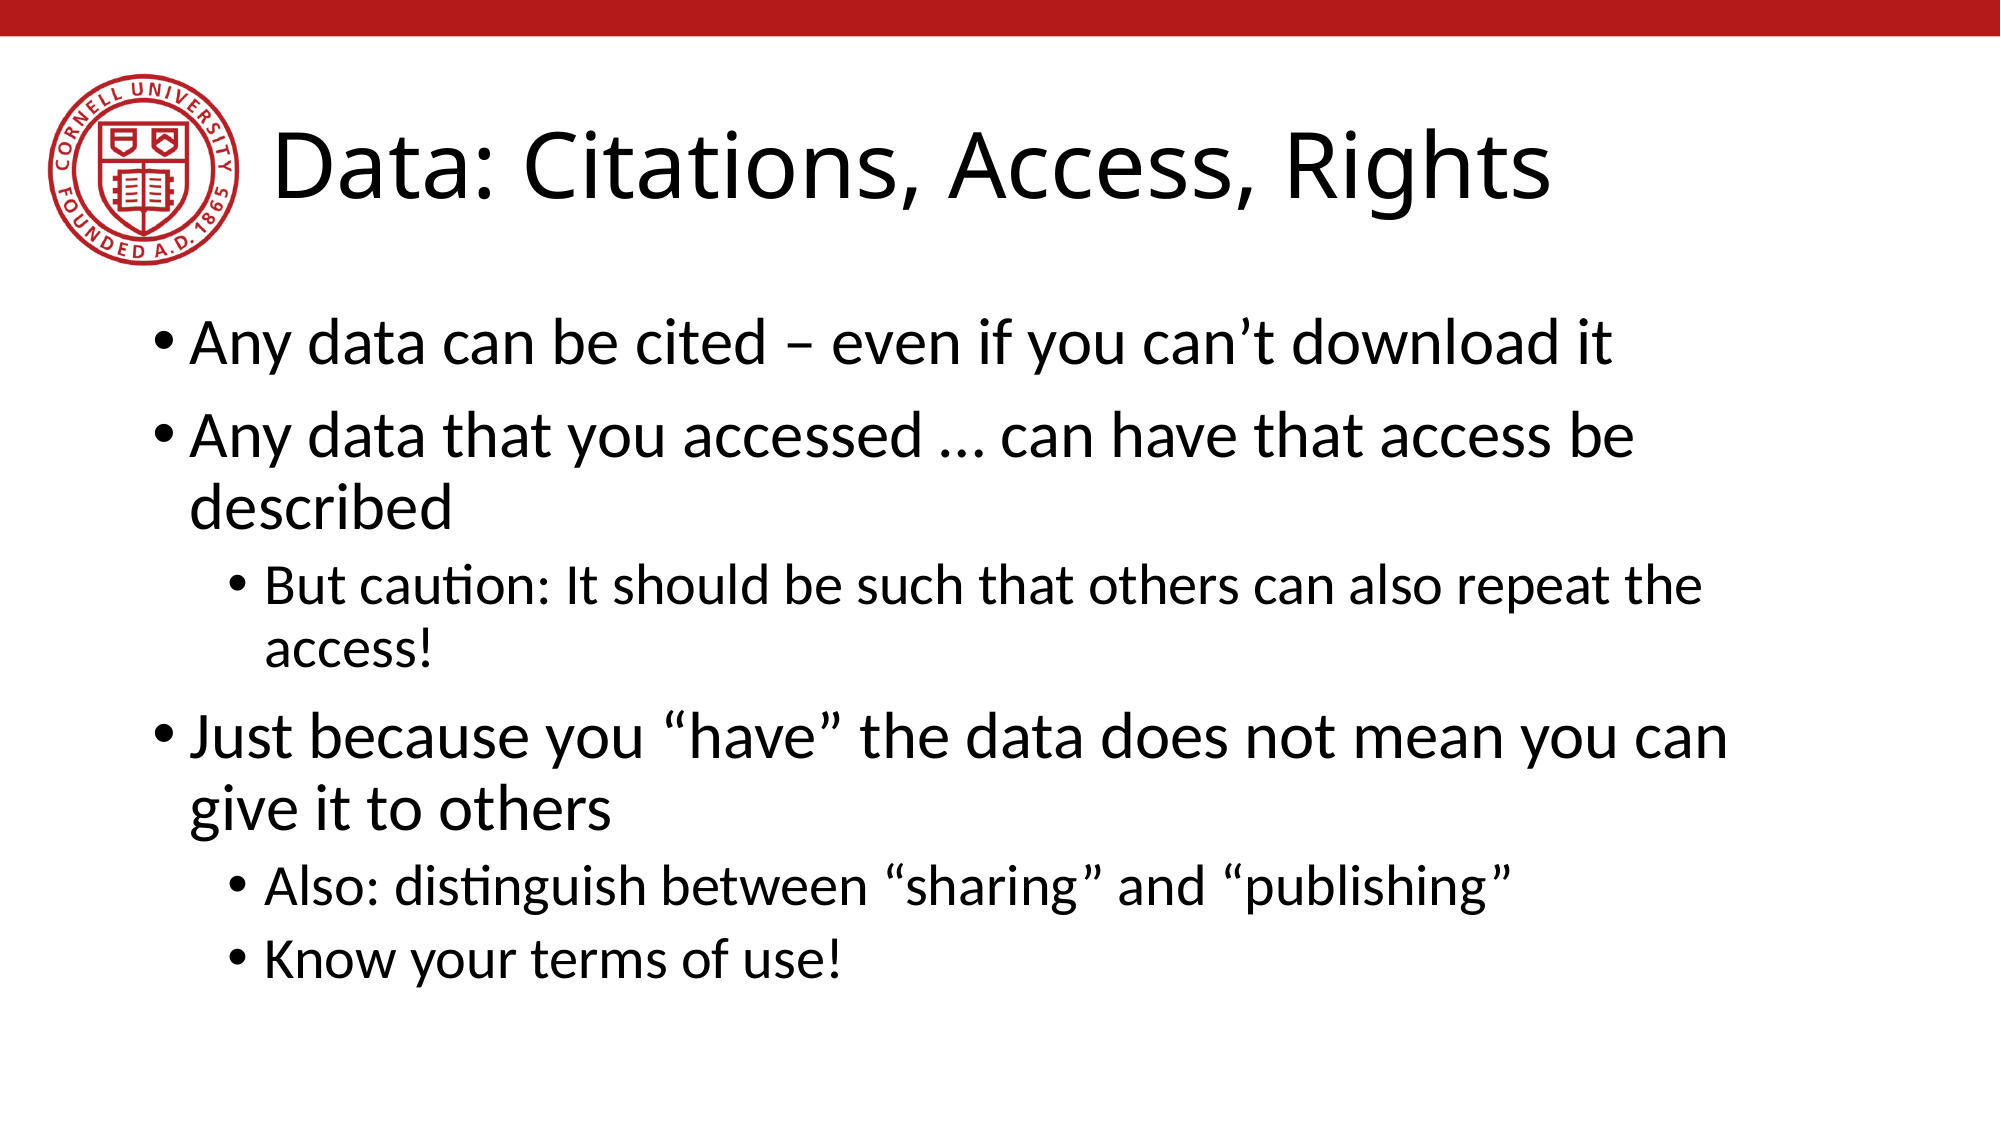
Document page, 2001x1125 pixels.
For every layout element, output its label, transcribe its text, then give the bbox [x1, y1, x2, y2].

list Any data can be cited – even if you can’t download it Any data that you accessed … can have that access be described But caution: It should be such that others can also repeat the access! Just because you “have” the data does not mean you can give it to others Also: distinguish between “sharing” and “publishing” Know your terms of use! [137, 299, 1863, 1014]
picture [39, 65, 255, 274]
title Data: Citations, Access, Rights [255, 59, 1860, 278]
